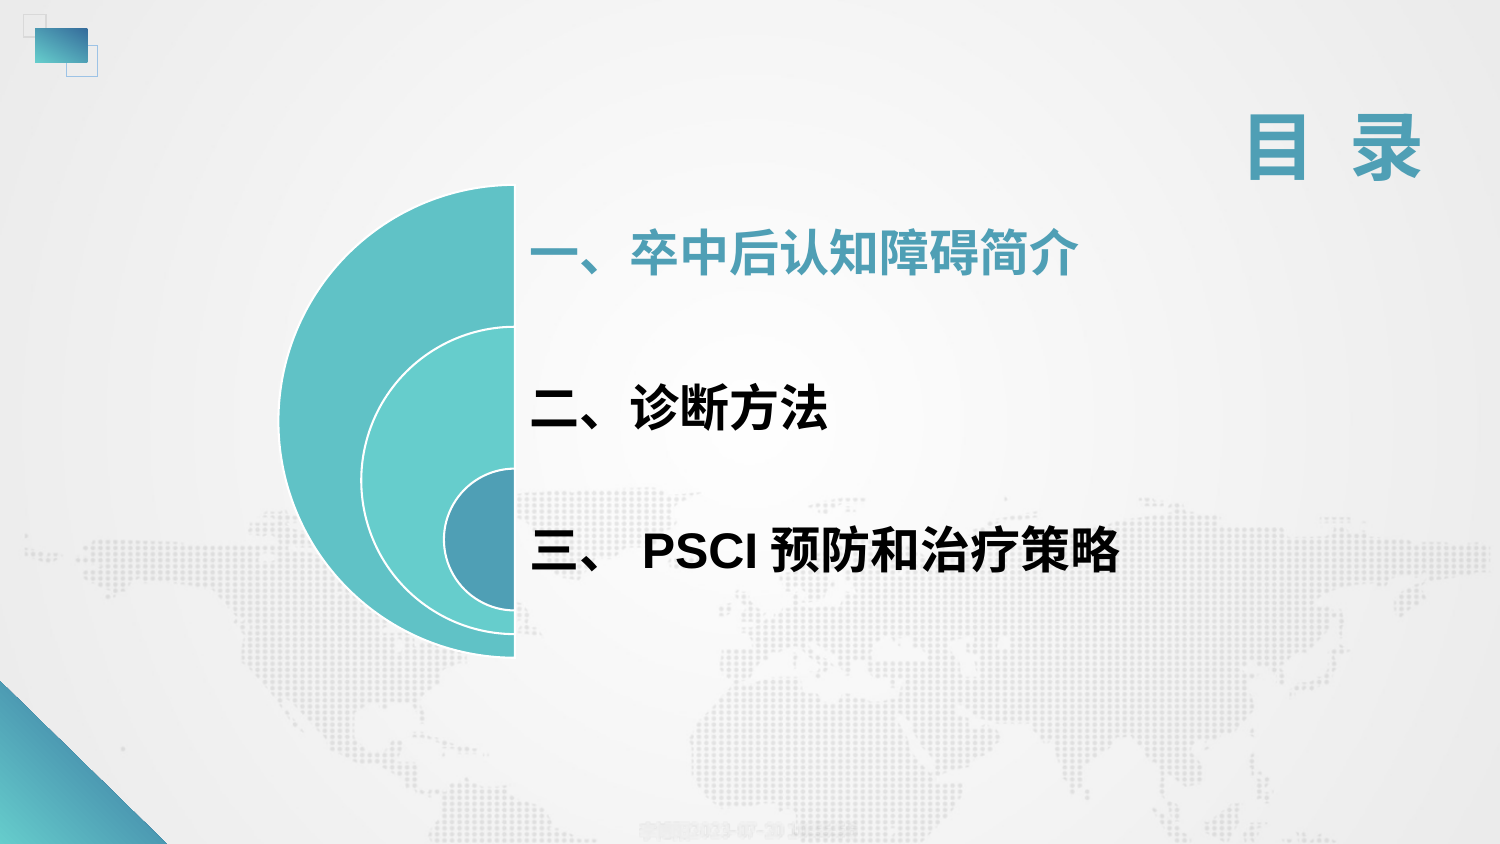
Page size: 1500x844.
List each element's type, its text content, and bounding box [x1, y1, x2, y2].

title 目 录 [1225, 59, 1500, 240]
picture [0, 0, 1500, 844]
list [278, 184, 1223, 658]
